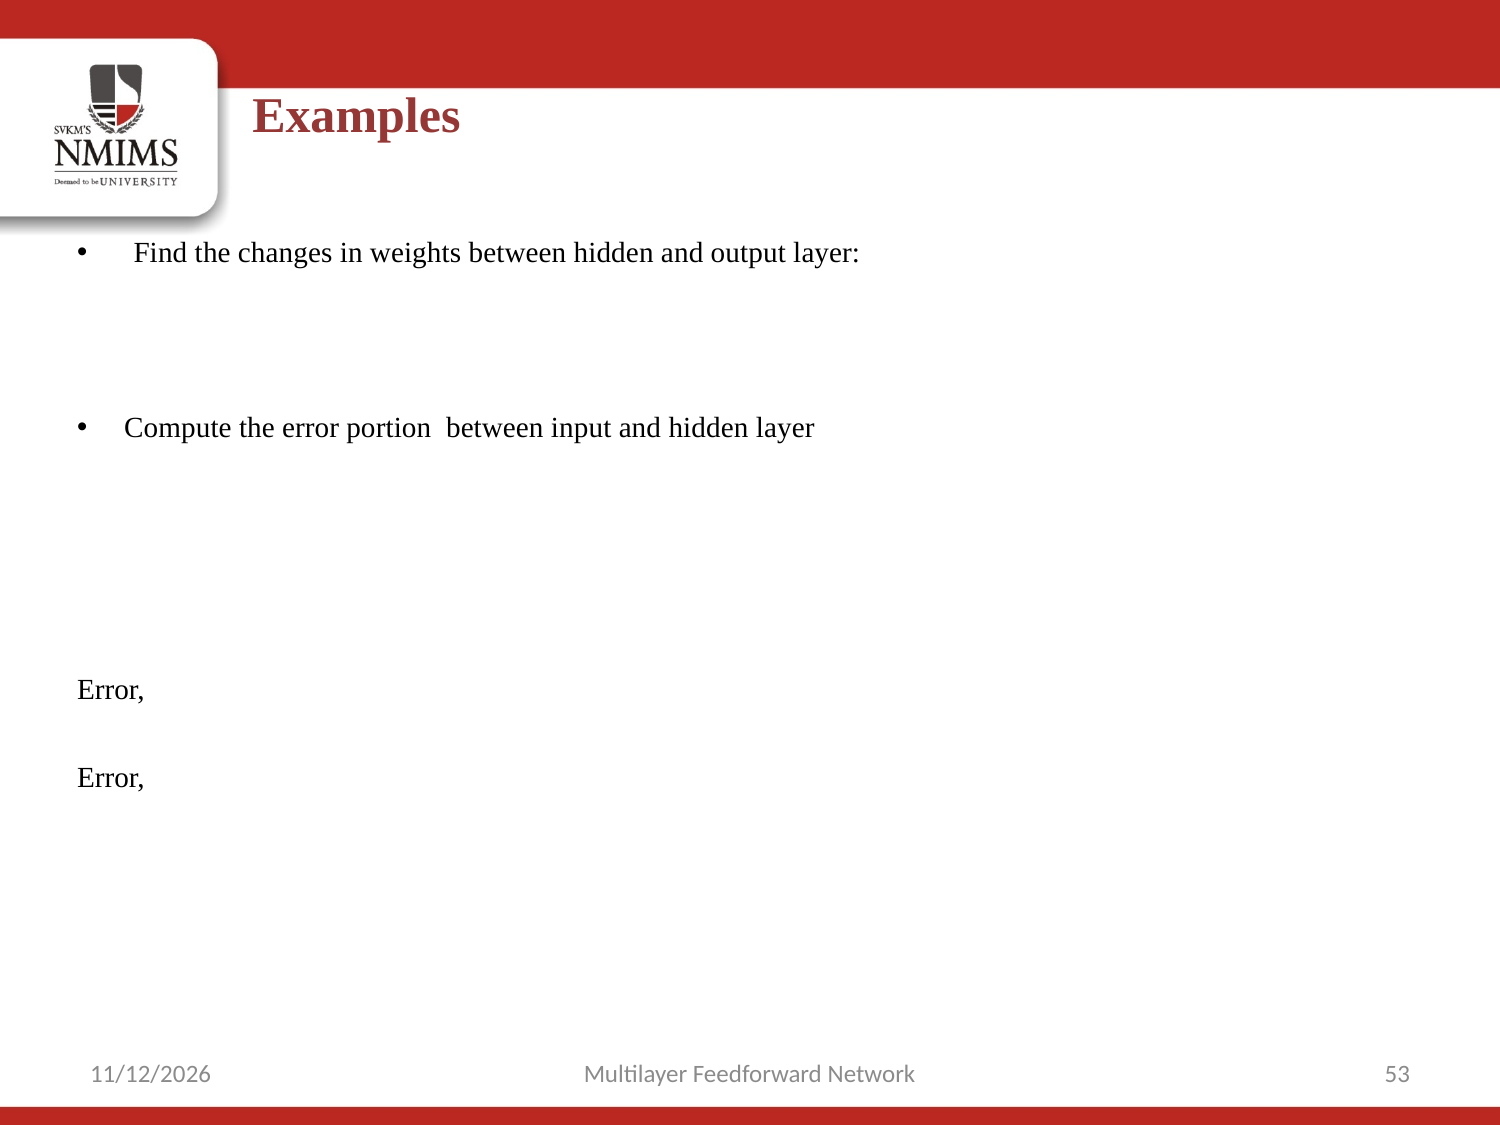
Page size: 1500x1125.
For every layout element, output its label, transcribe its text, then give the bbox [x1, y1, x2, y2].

slide_number 53 [1074, 1042, 1425, 1103]
footer Multilayer Feedforward Network [512, 1042, 988, 1103]
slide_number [75, 1042, 425, 1103]
picture [0, 0, 1500, 1125]
text_box Examples [237, 74, 1445, 150]
